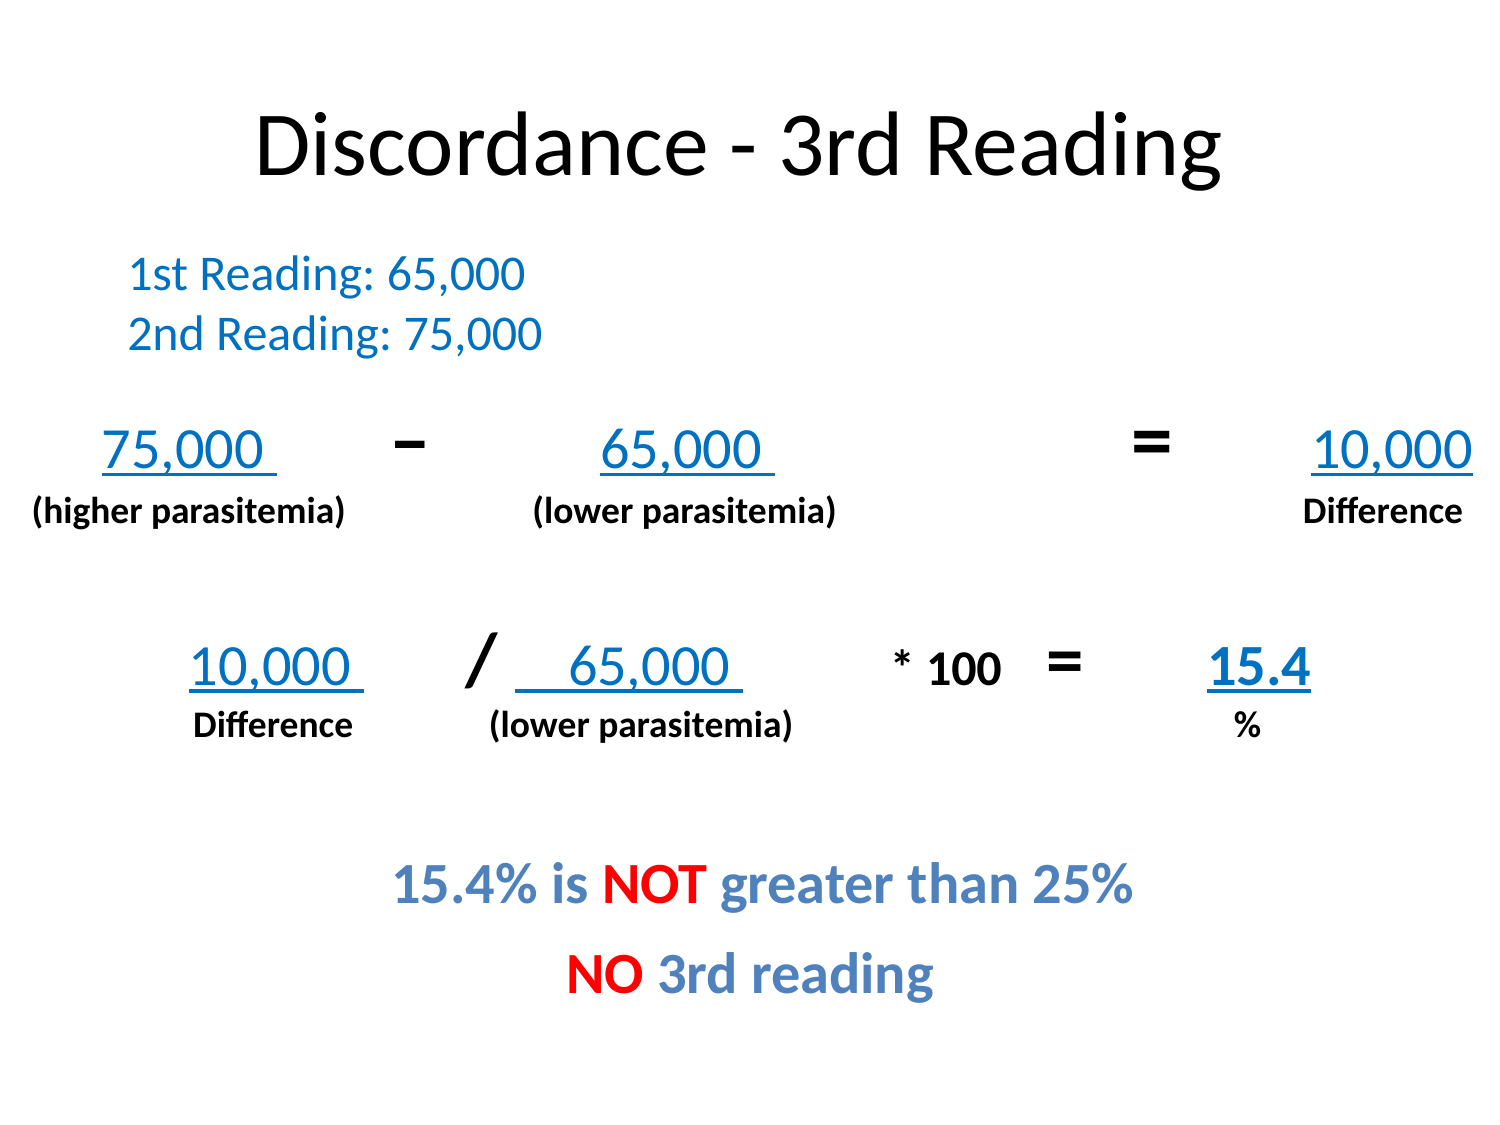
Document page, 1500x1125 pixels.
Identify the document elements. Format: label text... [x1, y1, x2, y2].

text_box NO 3rd reading [551, 927, 949, 1013]
title Discordance - 3rd Reading [75, 45, 1425, 233]
text_box 15.4% is NOT greater than 25% [376, 837, 1149, 923]
text_box 1st Reading: 65,000 2nd Reading: 75,000 [112, 232, 675, 368]
text_box 75,000 – 65,000 = 10,000 (higher parasitemia) (lower parasitemia) Difference 10,000 / 65,000 * 100 = 15.4 Difference (lower parasitemia) % [0, 378, 1500, 753]
